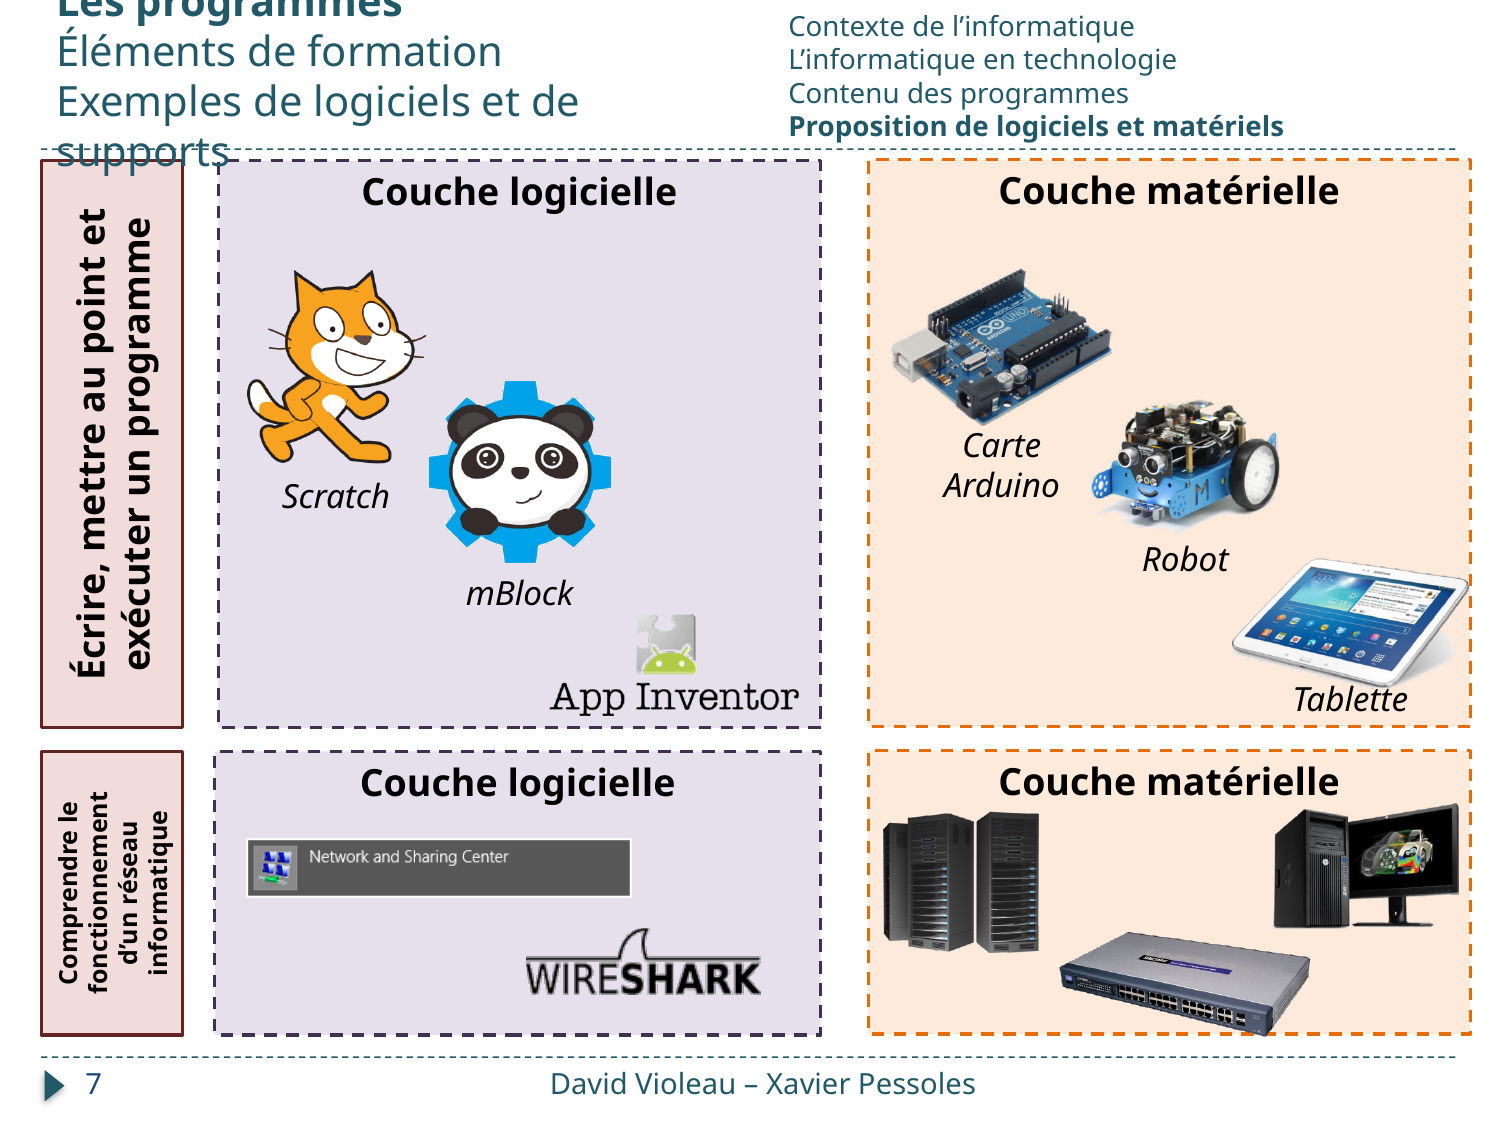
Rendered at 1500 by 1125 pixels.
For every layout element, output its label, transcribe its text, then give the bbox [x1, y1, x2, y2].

slide_number 7 [70, 1057, 396, 1118]
text_box Couche logicielle [213, 750, 822, 1037]
text_box mBlock [425, 572, 614, 620]
picture [525, 928, 761, 995]
picture [882, 810, 1039, 954]
text_box Tablette [1240, 702, 1461, 726]
picture [1058, 930, 1313, 1039]
picture [548, 614, 799, 717]
picture [1231, 557, 1469, 690]
footer David Violeau – Xavier Pessoles [475, 1057, 1051, 1118]
text_box Écrire, mettre au point et exécuter un programme [40, 159, 184, 729]
text_box Couche matérielle [867, 158, 1472, 728]
text_box Carte Arduino [891, 437, 1085, 511]
text_box Scratch [242, 480, 423, 523]
text_box Couche logicielle [217, 159, 822, 729]
picture [241, 264, 611, 563]
picture [1273, 803, 1459, 929]
text_box Contexte de l’informatique L’informatique en technologie Contenu des programmes Proposition de logiciels et matériels [773, 0, 1459, 151]
text_box Robot [1075, 530, 1296, 585]
text_box Couche matérielle [867, 749, 1472, 1036]
picture [891, 268, 1280, 535]
text_box Les programmes Éléments de formation Exemples de logiciels et de supports [41, 0, 727, 149]
text_box Comprendre le fonctionnement d’un réseau informatique [40, 750, 184, 1037]
picture [246, 838, 633, 898]
